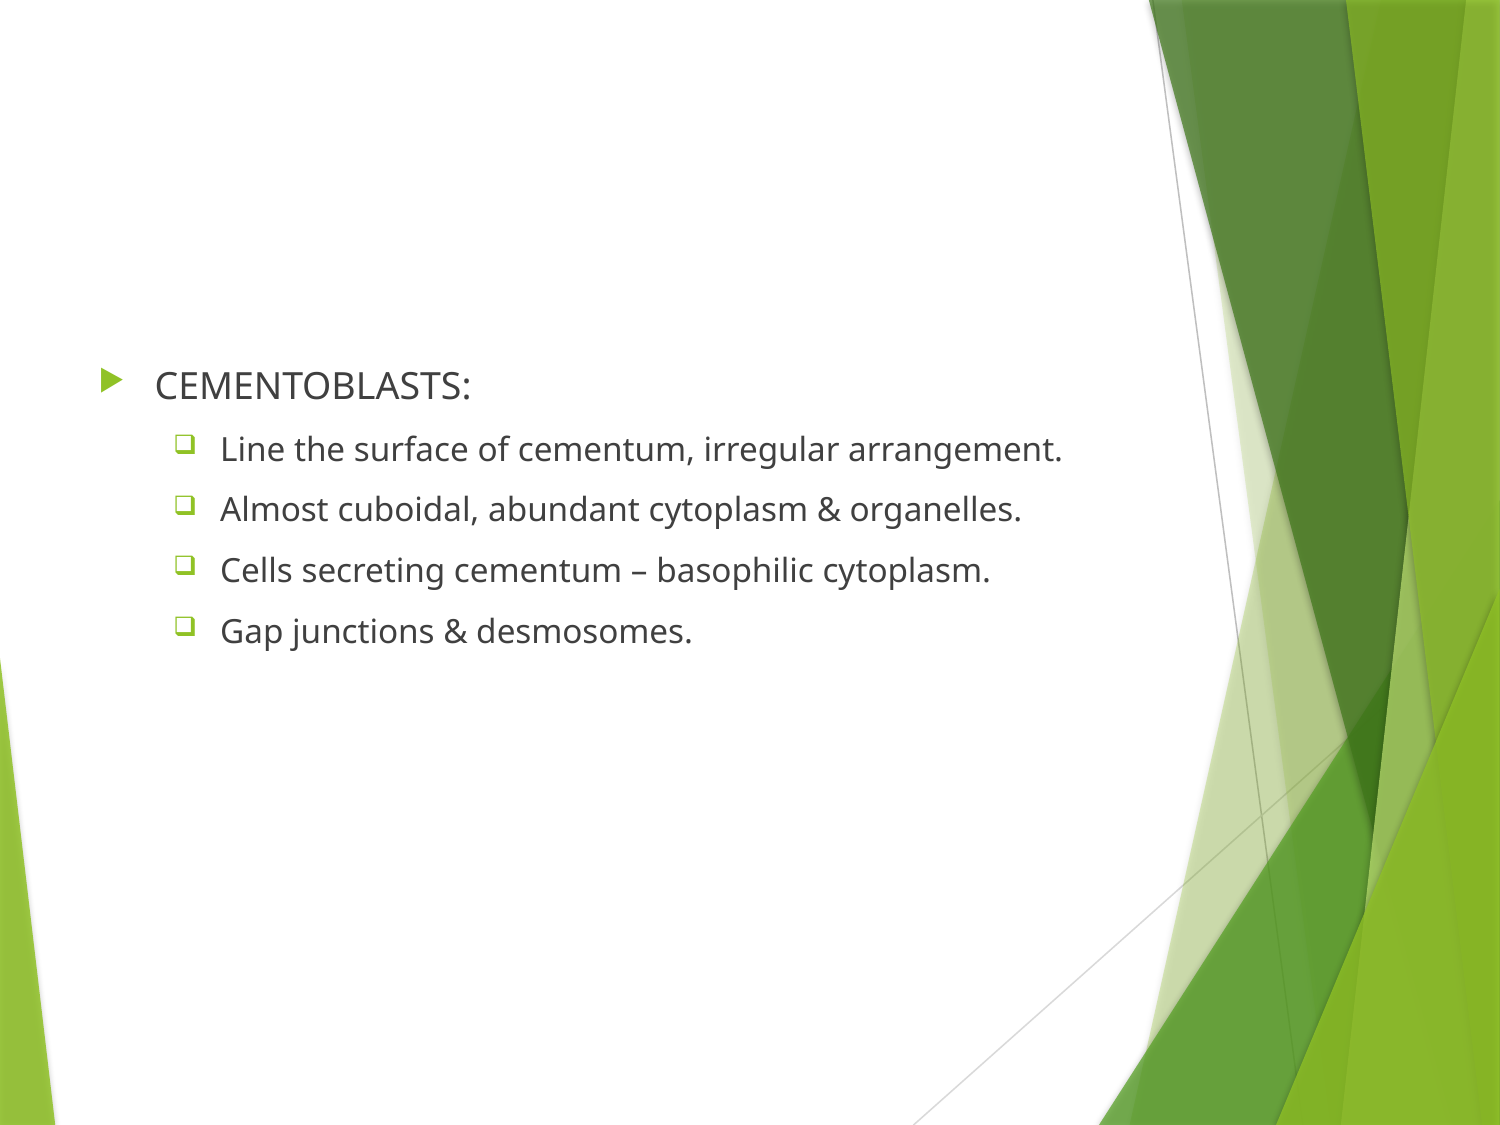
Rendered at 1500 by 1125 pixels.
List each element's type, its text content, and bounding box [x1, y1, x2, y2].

list CEMENTOBLASTS: Line the surface of cementum, irregular arrangement. Almost cuboidal, abundant cytoplasm & organelles. Cells secreting cementum – basophilic cytoplasm. Gap junctions & desmosomes. [83, 354, 1141, 992]
